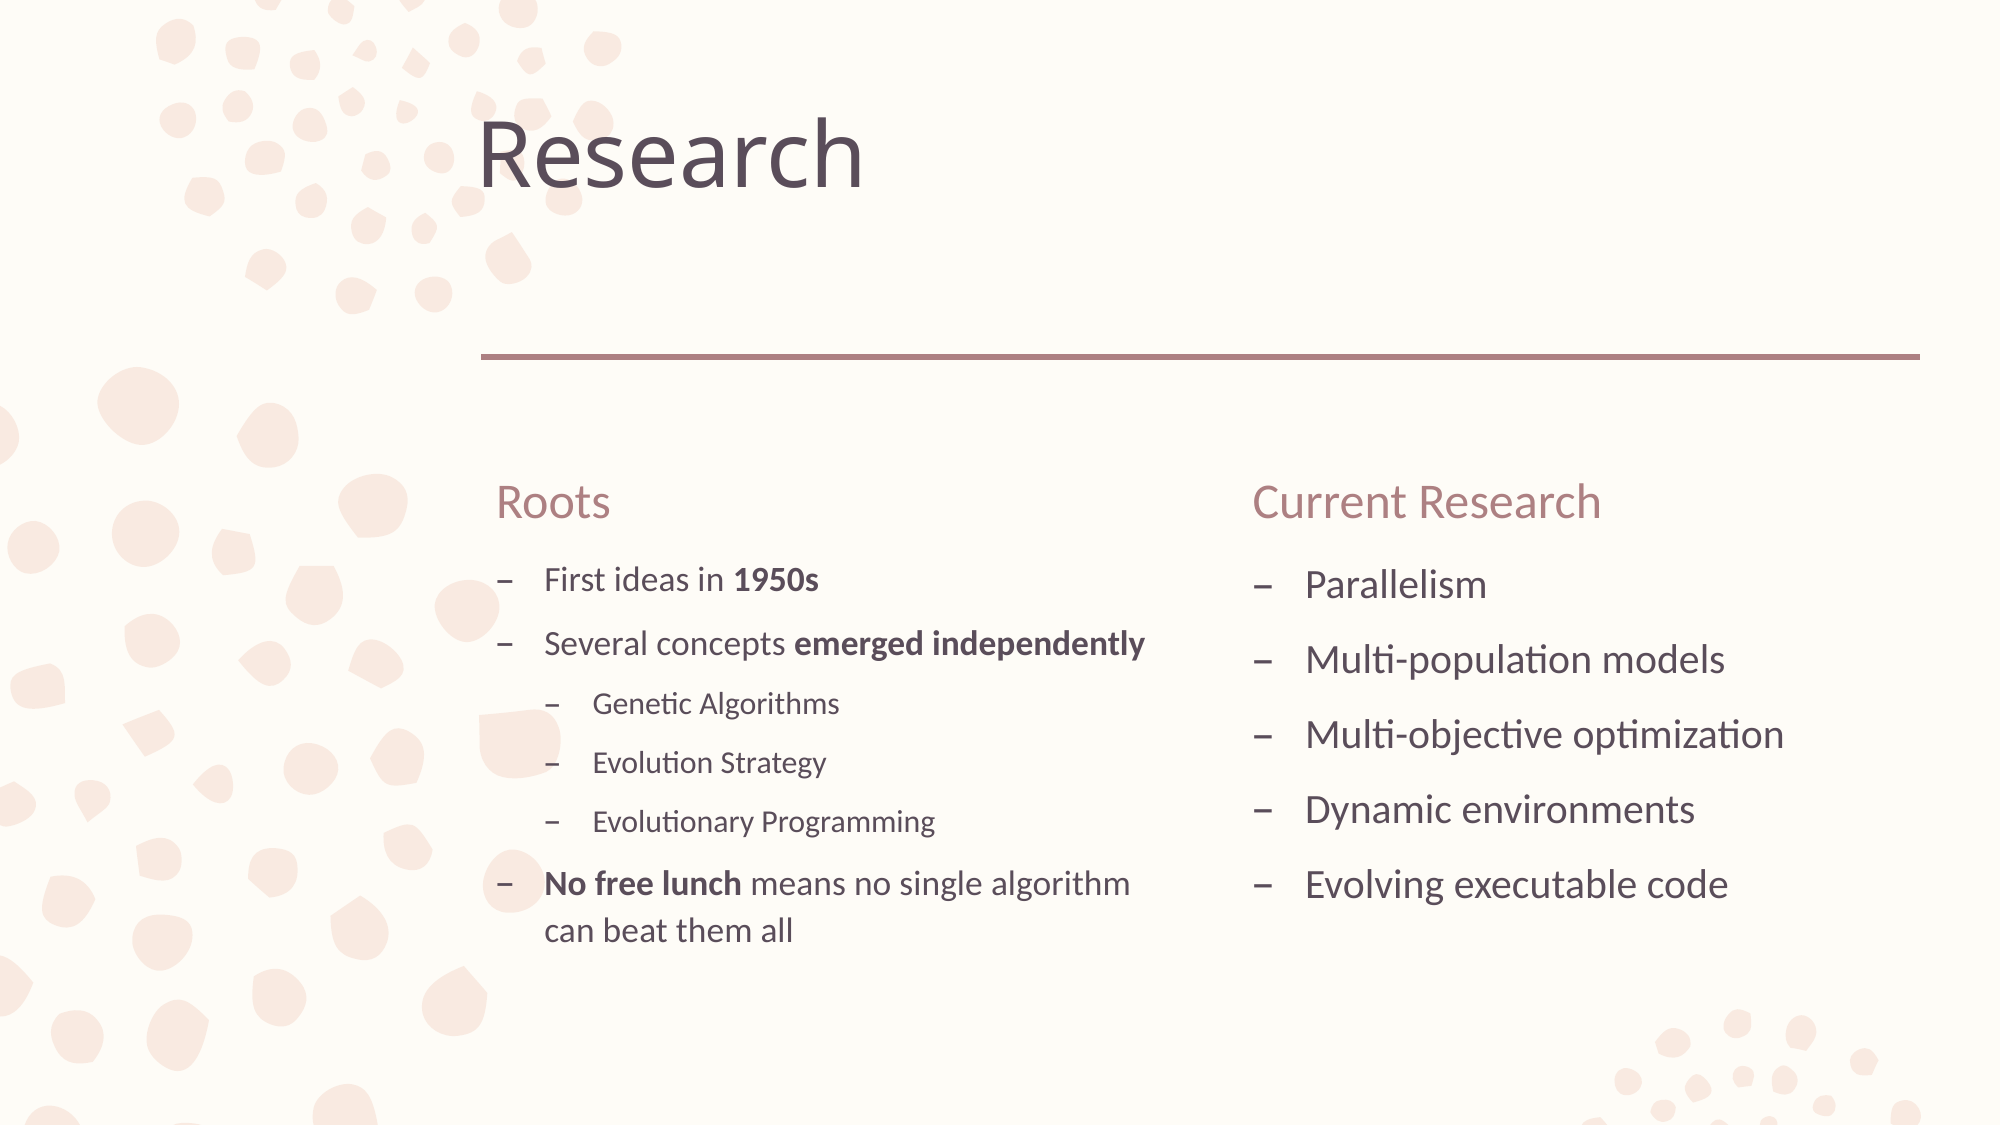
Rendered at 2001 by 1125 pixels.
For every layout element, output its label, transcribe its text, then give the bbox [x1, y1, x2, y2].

list Parallelism Multi-population models Multi-objective optimization Dynamic environments Evolving executable code [1237, 544, 1920, 1000]
list Roots [481, 402, 1164, 539]
list Current Research [1237, 402, 1920, 539]
title Research [460, 93, 1920, 350]
list First ideas in 1950s Several concepts emerged independently Genetic Algorithms Evolution Strategy Evolutionary Programming No free lunch means no single algorithm can beat them all [481, 544, 1164, 1000]
